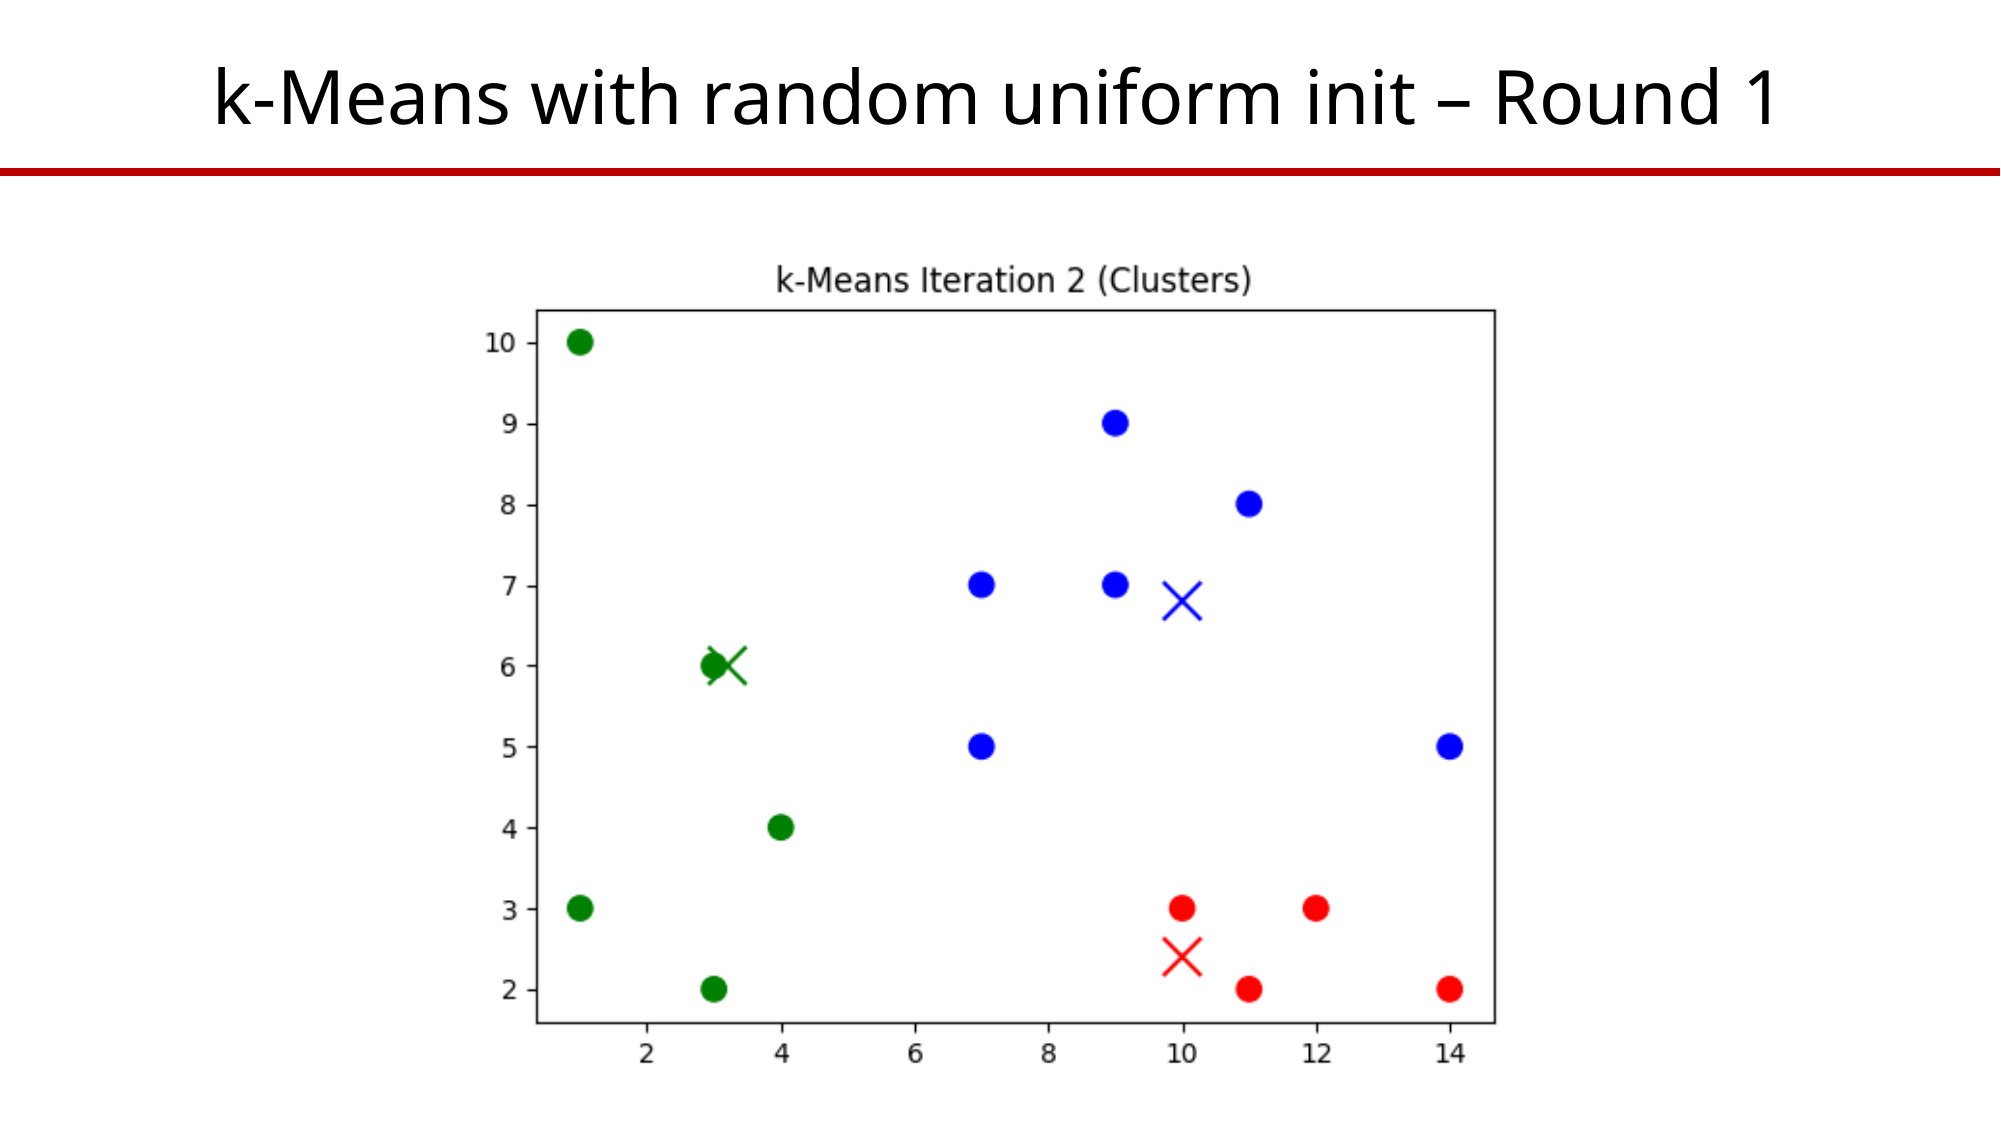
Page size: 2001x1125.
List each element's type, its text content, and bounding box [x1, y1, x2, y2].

title k-Means with random uniform init – Round 1 [137, 50, 1863, 150]
picture [382, 198, 1618, 1125]
